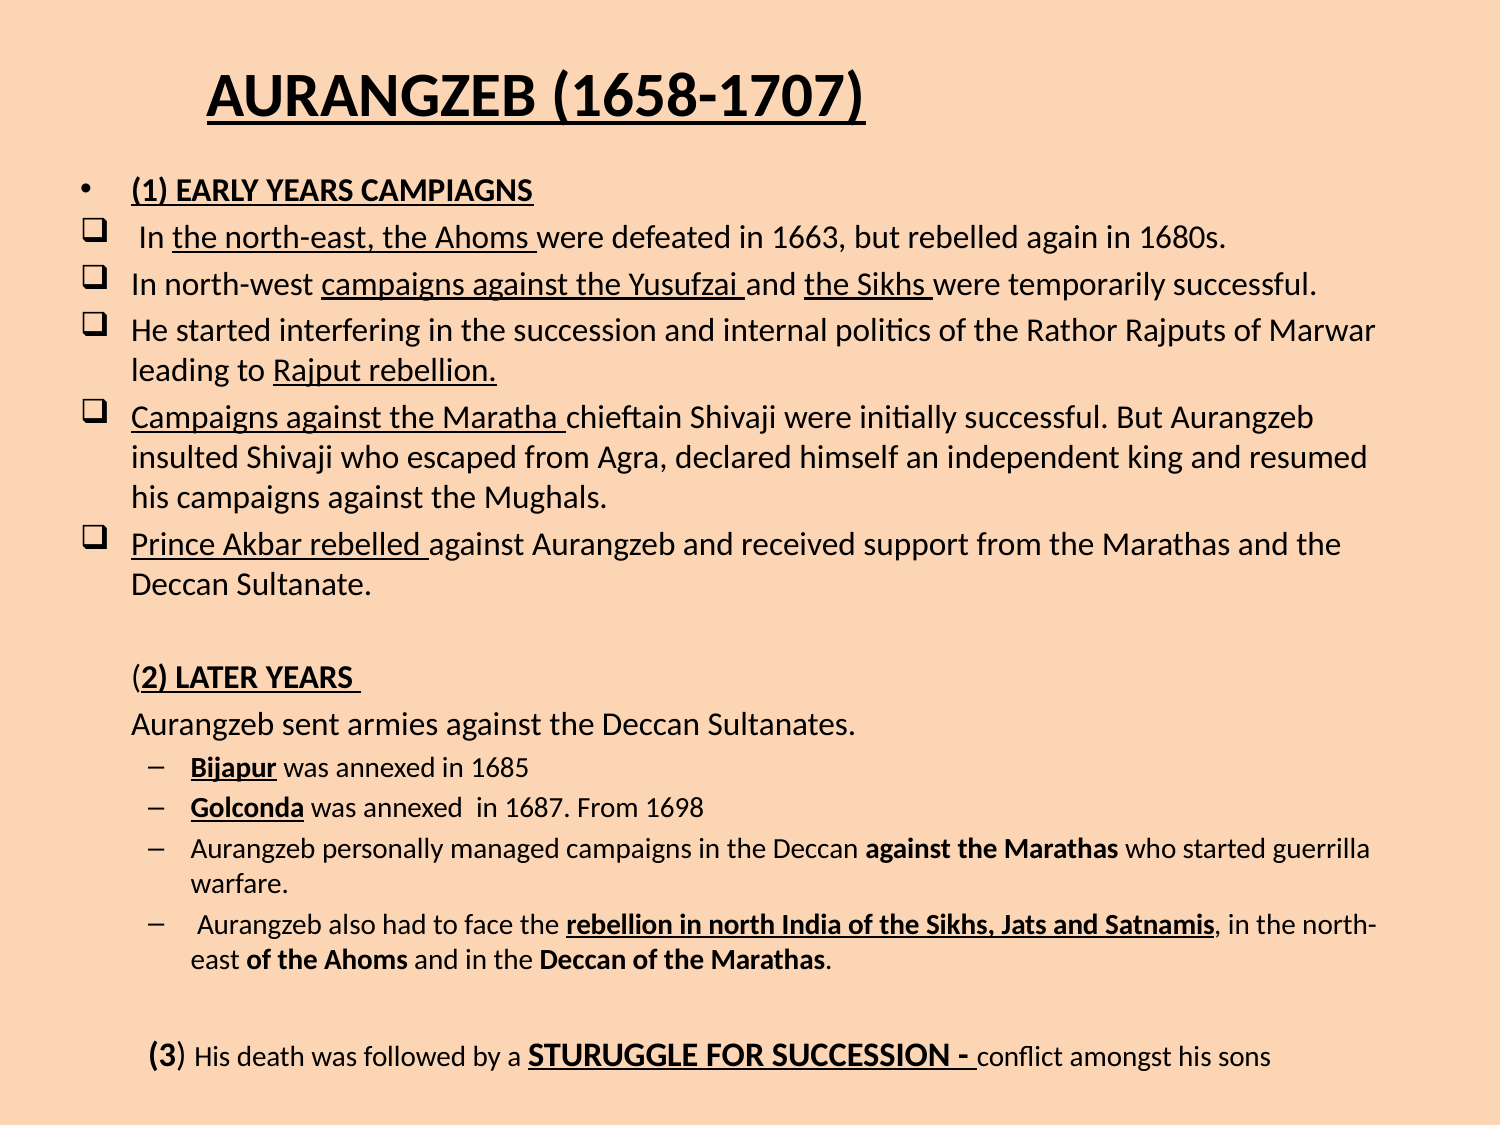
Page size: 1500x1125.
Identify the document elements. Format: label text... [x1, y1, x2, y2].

title AURANGZEB (1658-1707) [75, 45, 998, 138]
list (1) EARLY YEARS CAMPIAGNS In the north-east, the Ahoms were defeated in 1663, but rebelled again in 1680s. In north-west campaigns against the Yusufzai and the Sikhs were temporarily successful. He started interfering in the succession and internal politics of the Rathor Rajputs of Marwar leading to Rajput rebellion. Campaigns against the Maratha chieftain Shivaji were initially successful. But Aurangzeb insulted Shivaji who escaped from Agra, declared himself an independent king and resumed his campaigns against the Mughals. Prince Akbar rebelled against Aurangzeb and received support from the Marathas and the Deccan Sultanate. (2) LATER YEARS Aurangzeb sent armies against the Deccan Sultanates. Bijapur was annexed in 1685 Golconda was annexed in 1687. From 1698 Aurangzeb personally managed campaigns in the Deccan against the Marathas who started guerrilla warfare. Aurangzeb also had to face the rebellion in north India of the Sikhs, Jats and Satnamis, in the north-east of the Ahoms and in the Deccan of the Marathas. (3) His death was followed by a STURUGGLE FOR SUCCESSION - conflict amongst his sons [64, 160, 1415, 1083]
